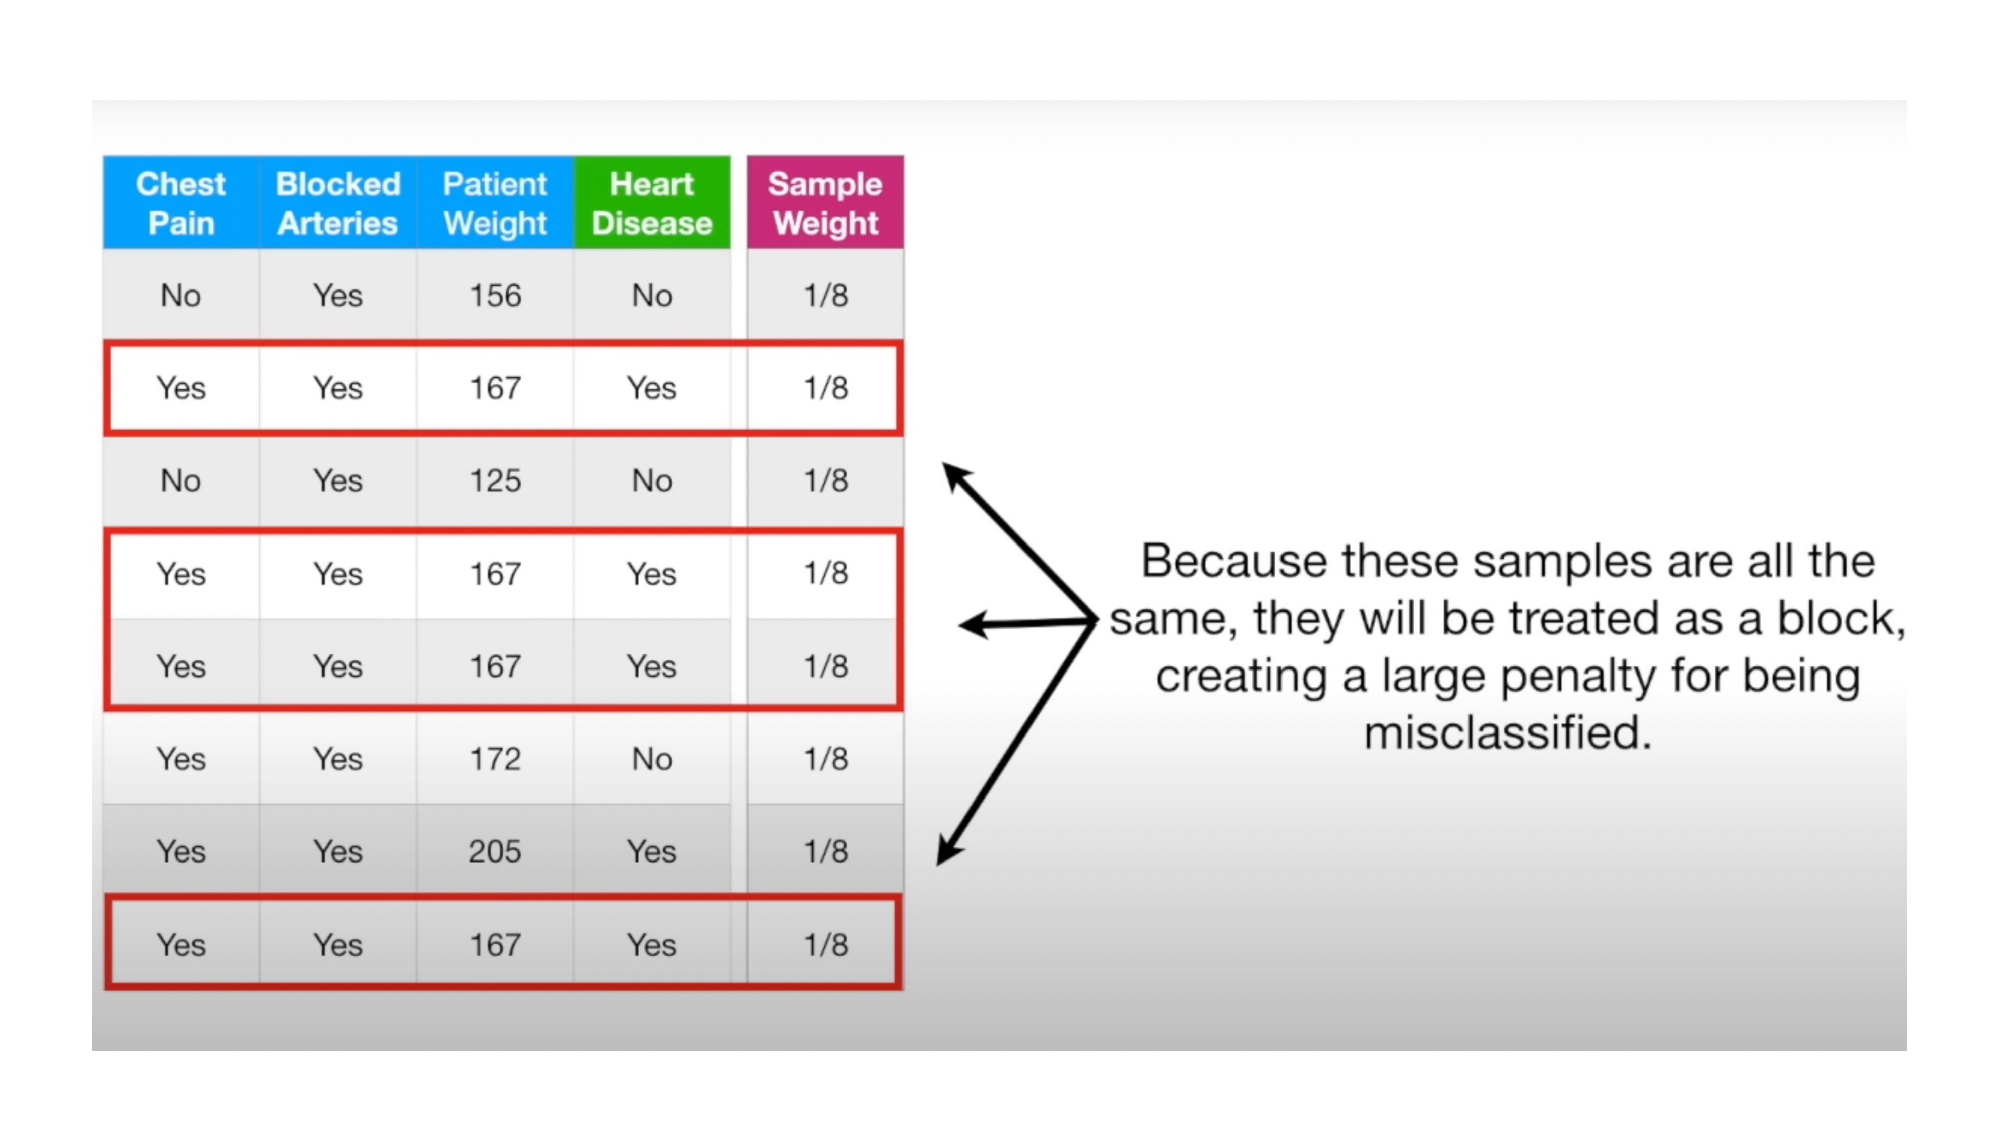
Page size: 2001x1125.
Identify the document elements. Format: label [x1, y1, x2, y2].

picture [92, 100, 1907, 1051]
